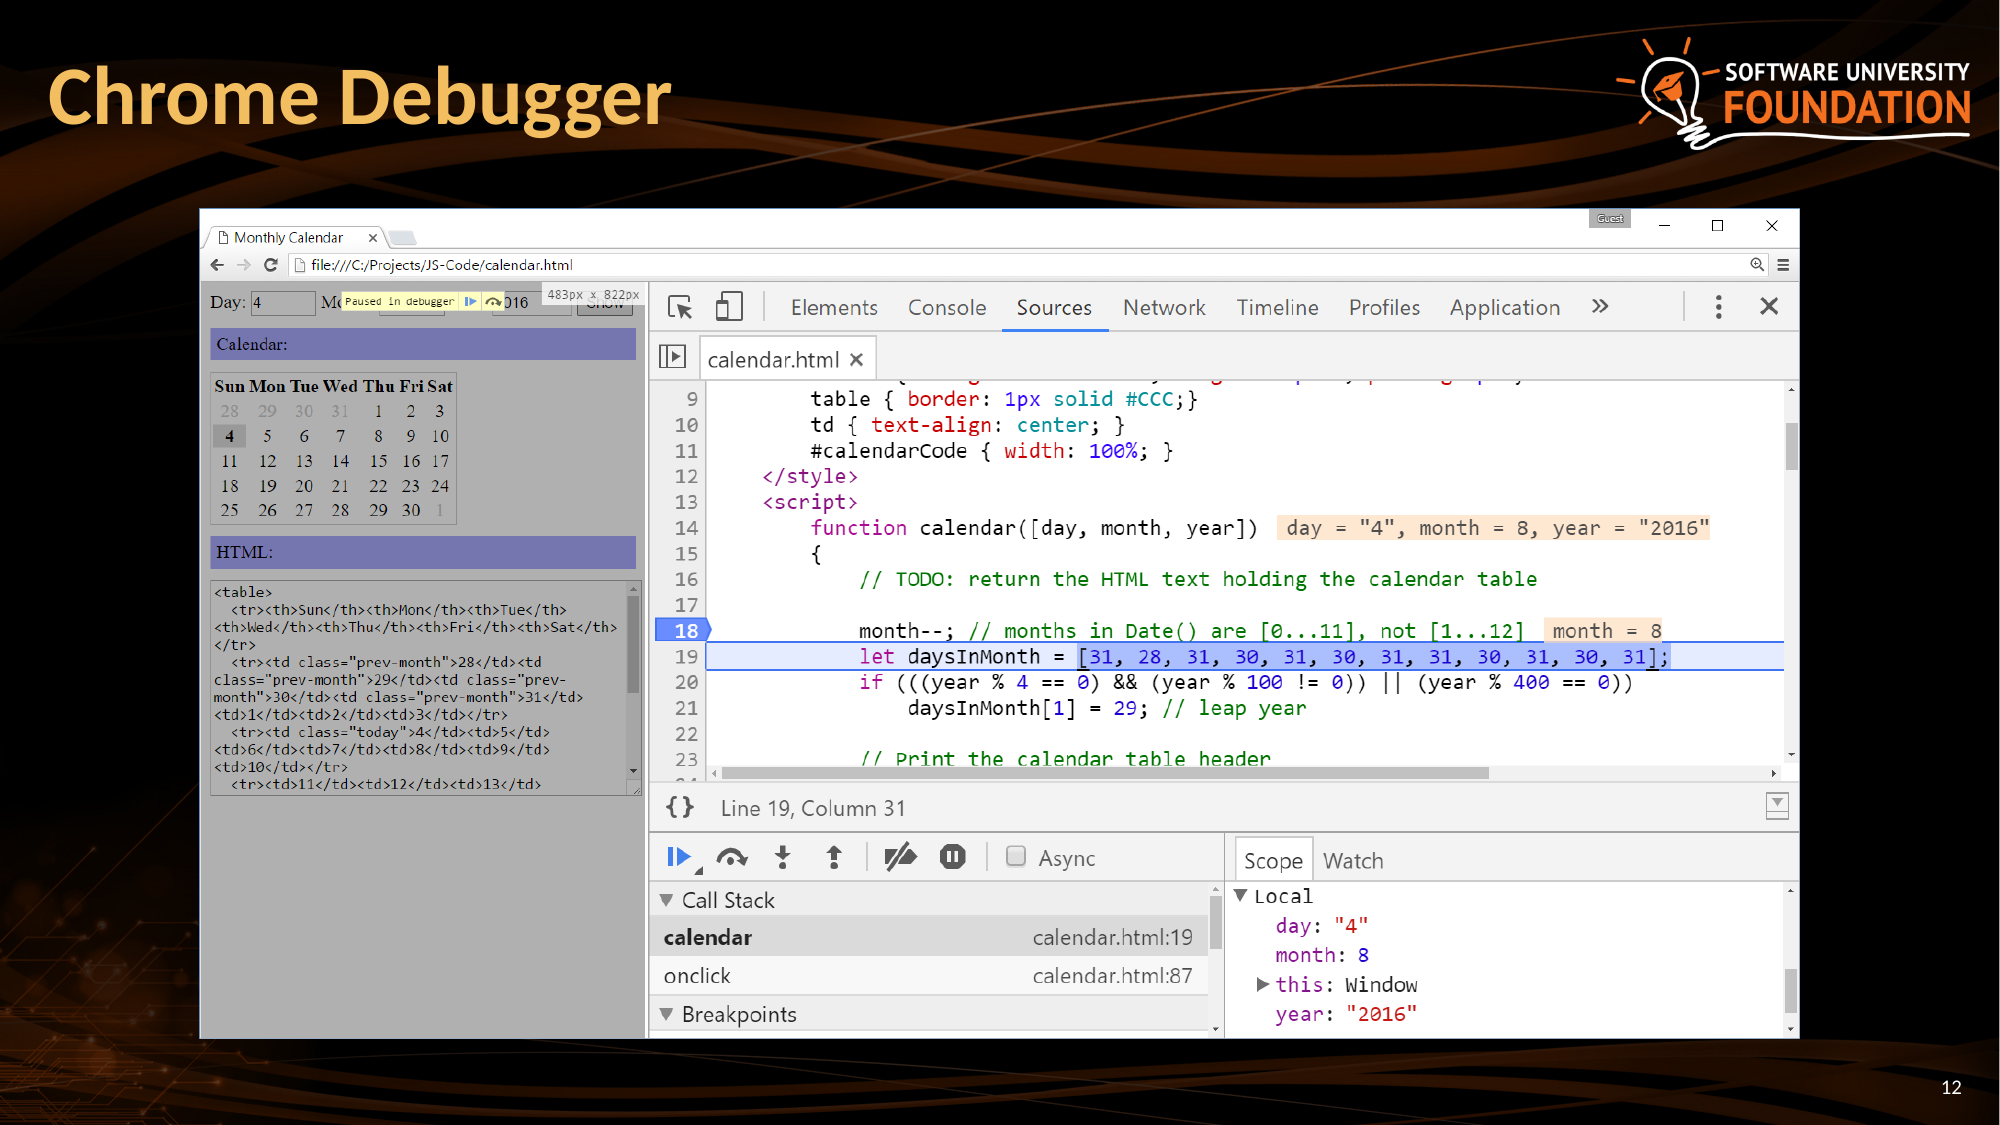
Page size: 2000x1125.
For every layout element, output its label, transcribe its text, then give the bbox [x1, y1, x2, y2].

title Chrome Debugger [30, 6, 1602, 189]
picture [0, 0, 2000, 1125]
slide_number 12 [1897, 1070, 1968, 1103]
